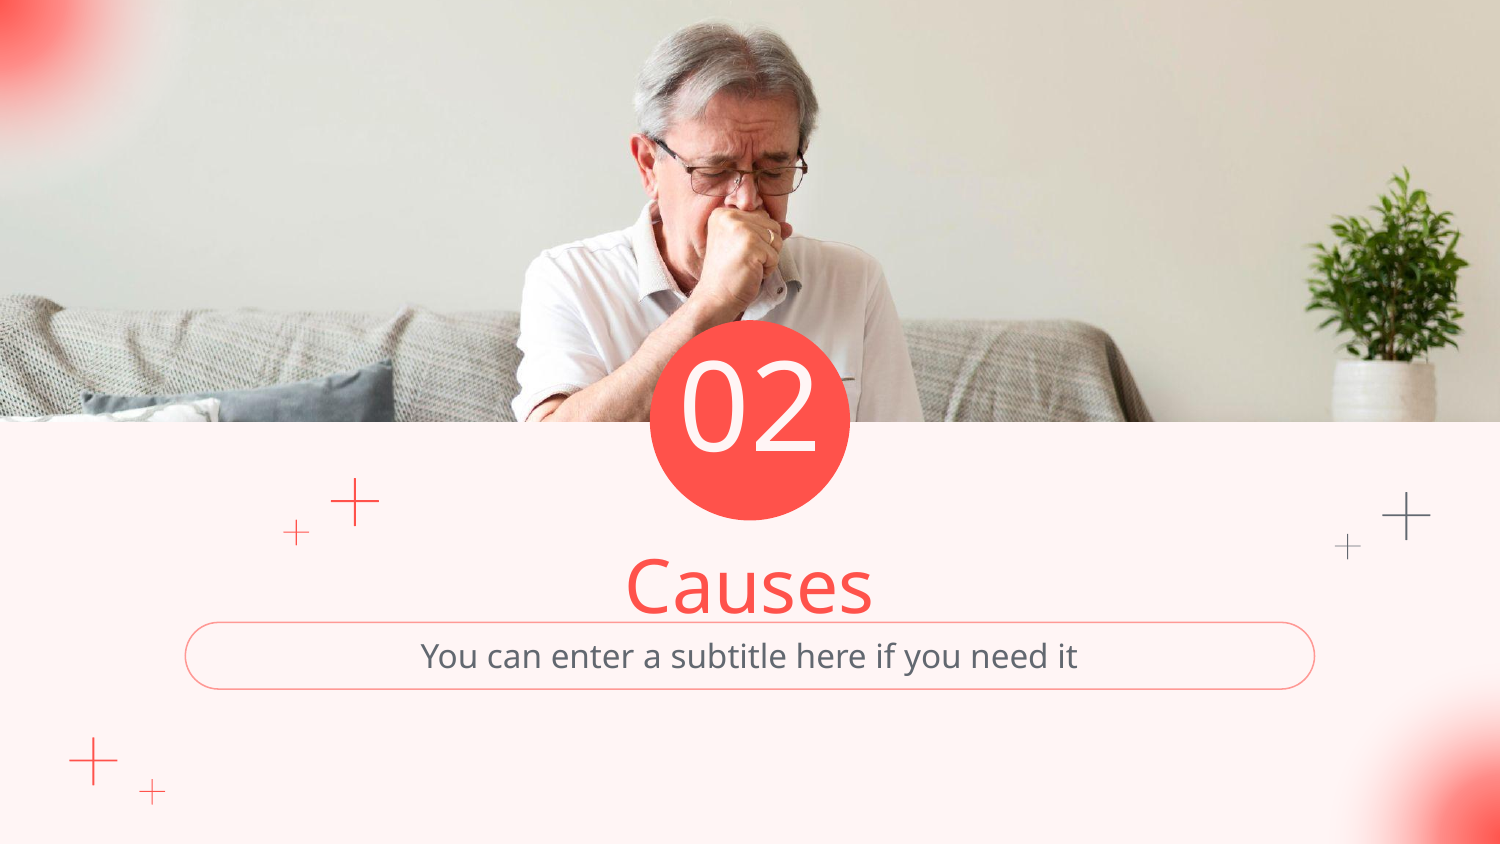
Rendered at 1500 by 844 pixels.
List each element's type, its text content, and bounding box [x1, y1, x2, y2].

text_box [656, 456, 844, 521]
subtitle You can enter a subtitle here if you need it [392, 617, 1108, 694]
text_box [69, 737, 118, 786]
text_box [1108, 622, 1315, 690]
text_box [283, 519, 310, 546]
title Causes [185, 545, 1315, 622]
picture [0, 0, 1500, 423]
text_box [139, 778, 166, 805]
title 02 [649, 431, 851, 456]
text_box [1382, 491, 1431, 541]
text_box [330, 477, 380, 527]
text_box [1334, 533, 1361, 560]
text_box [185, 622, 392, 690]
